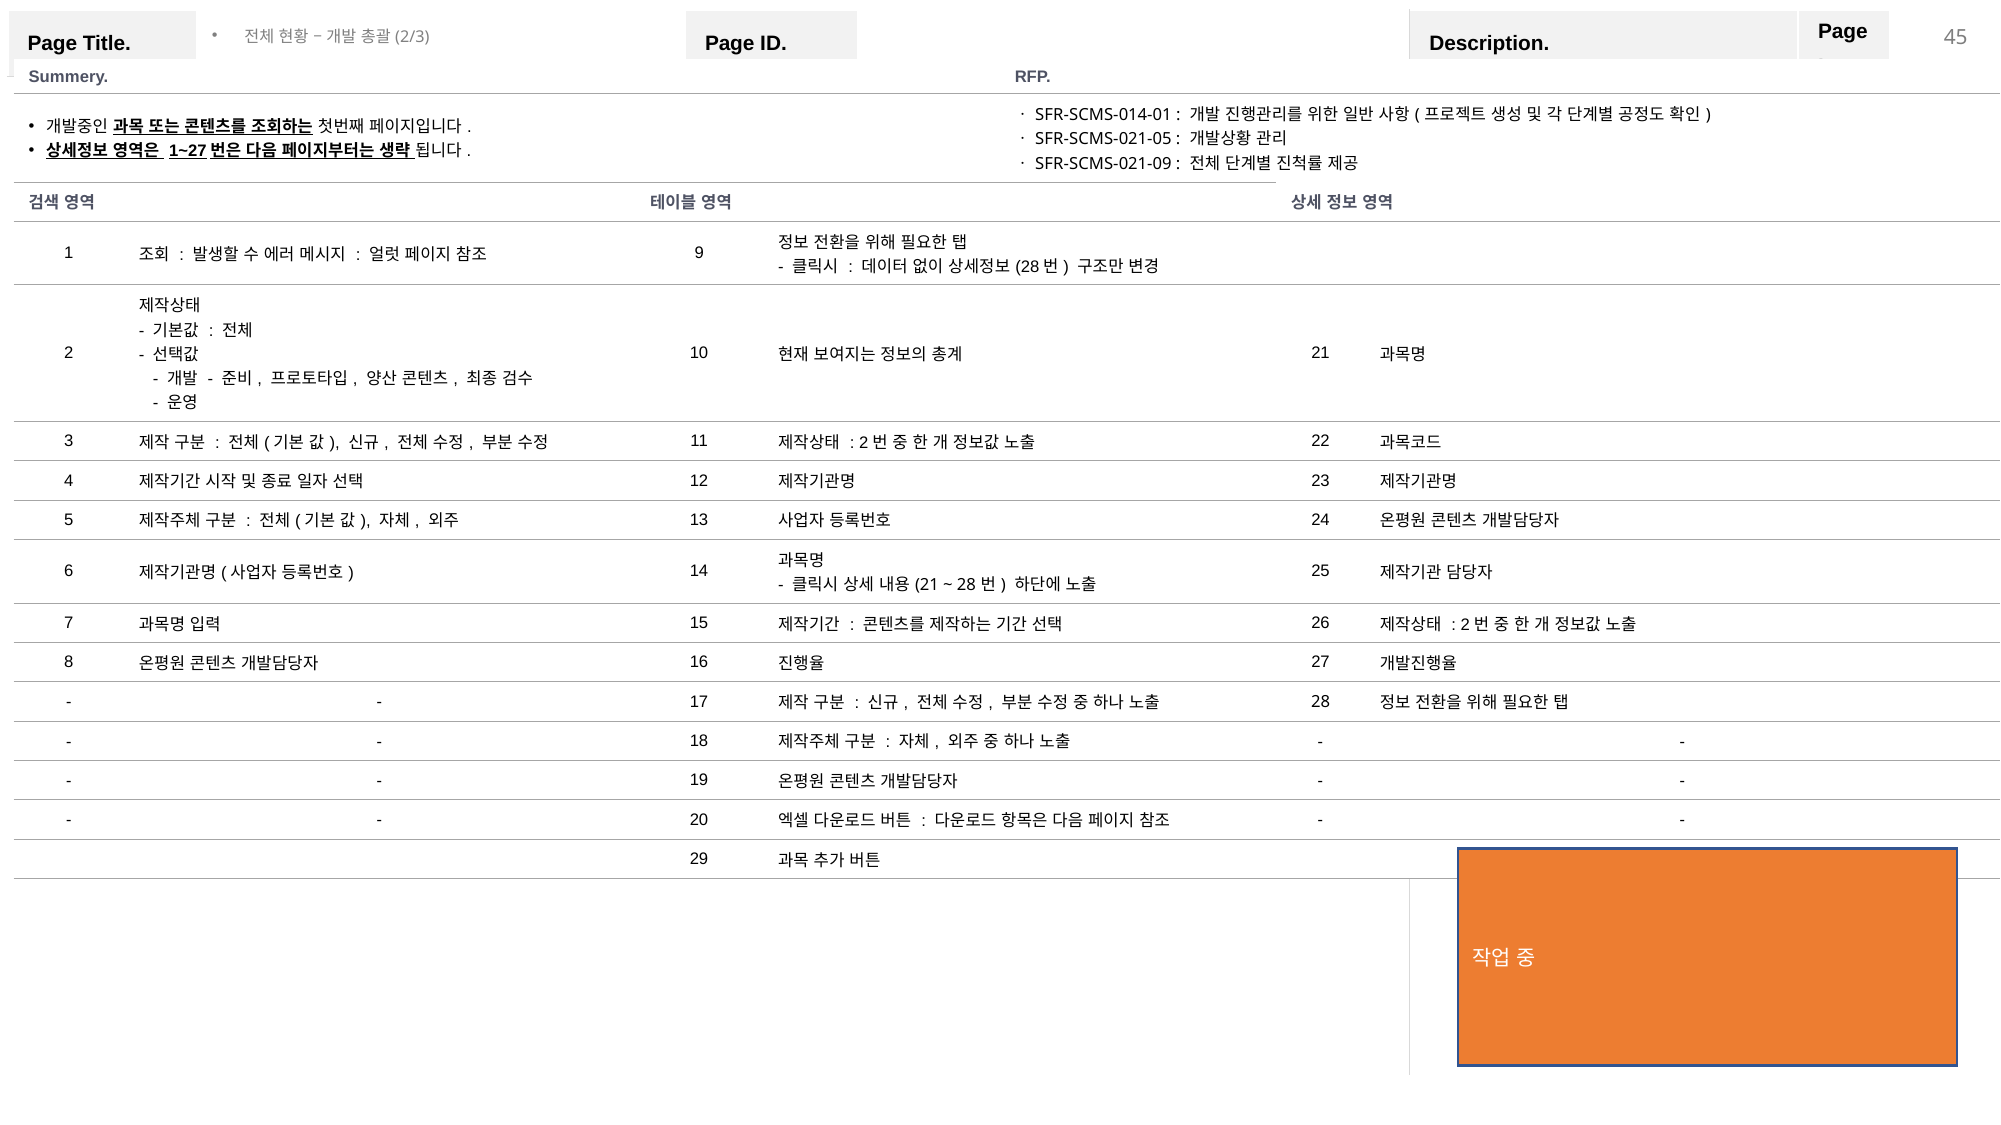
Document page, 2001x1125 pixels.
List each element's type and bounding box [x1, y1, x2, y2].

table_cell [14, 604, 2000, 642]
table_cell [14, 222, 2000, 284]
list [196, 18, 684, 55]
table_cell [14, 800, 2000, 839]
table_cell [14, 285, 2000, 421]
table_cell [14, 540, 2000, 603]
text_box [1457, 847, 1958, 1067]
table_cell [14, 682, 2000, 721]
table_cell [14, 501, 2000, 539]
table_cell [14, 722, 2000, 760]
table_cell [14, 461, 2000, 500]
table_cell [14, 643, 2000, 681]
table_cell [14, 94, 2000, 182]
table_cell [14, 761, 2000, 799]
table_header [14, 59, 2000, 93]
table_cell [14, 422, 2000, 460]
table_cell [14, 840, 2000, 878]
table_cell [14, 183, 2000, 221]
